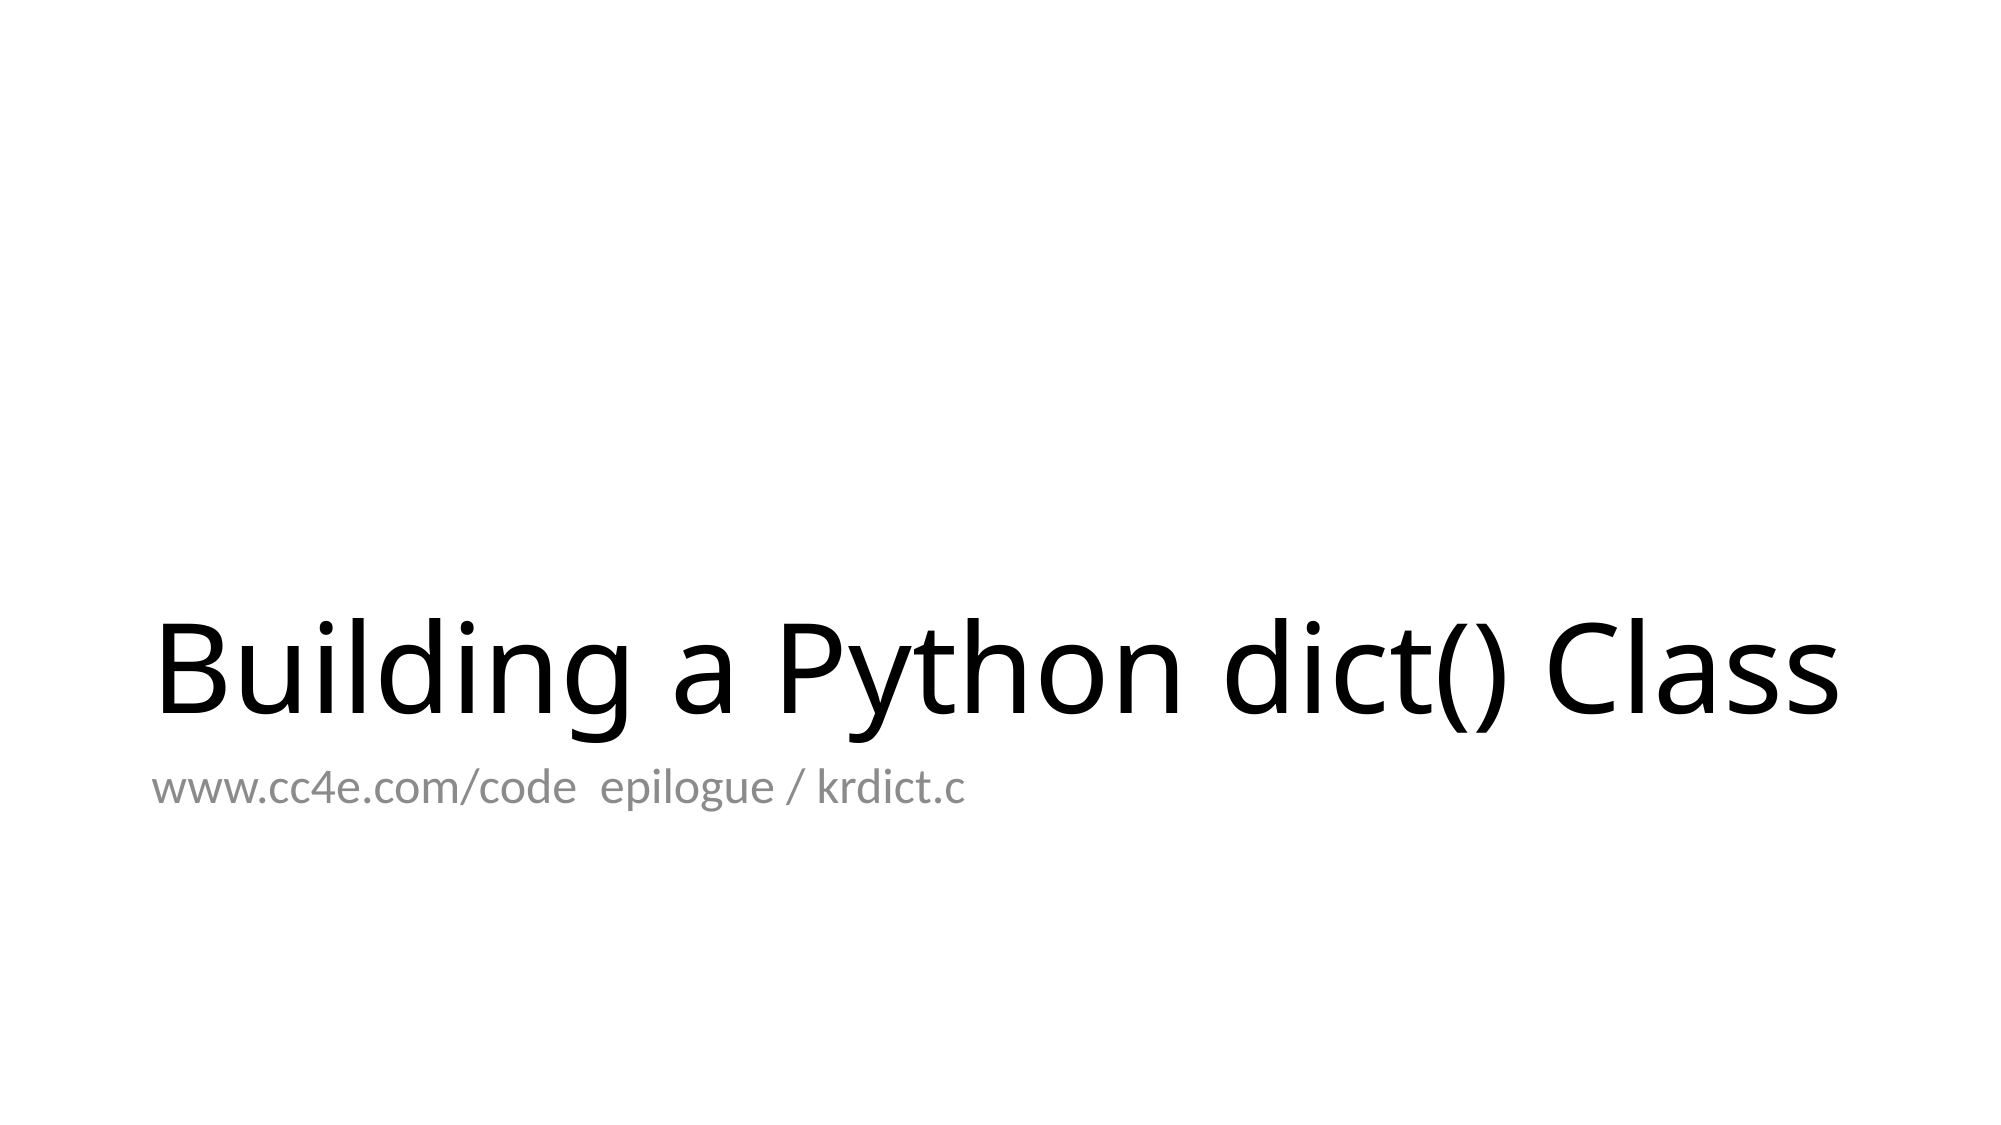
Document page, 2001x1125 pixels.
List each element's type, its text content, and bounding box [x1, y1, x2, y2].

title Building a Python dict() Class [136, 280, 1862, 749]
list www.cc4e.com/code epilogue / krdict.c [136, 752, 1862, 999]
